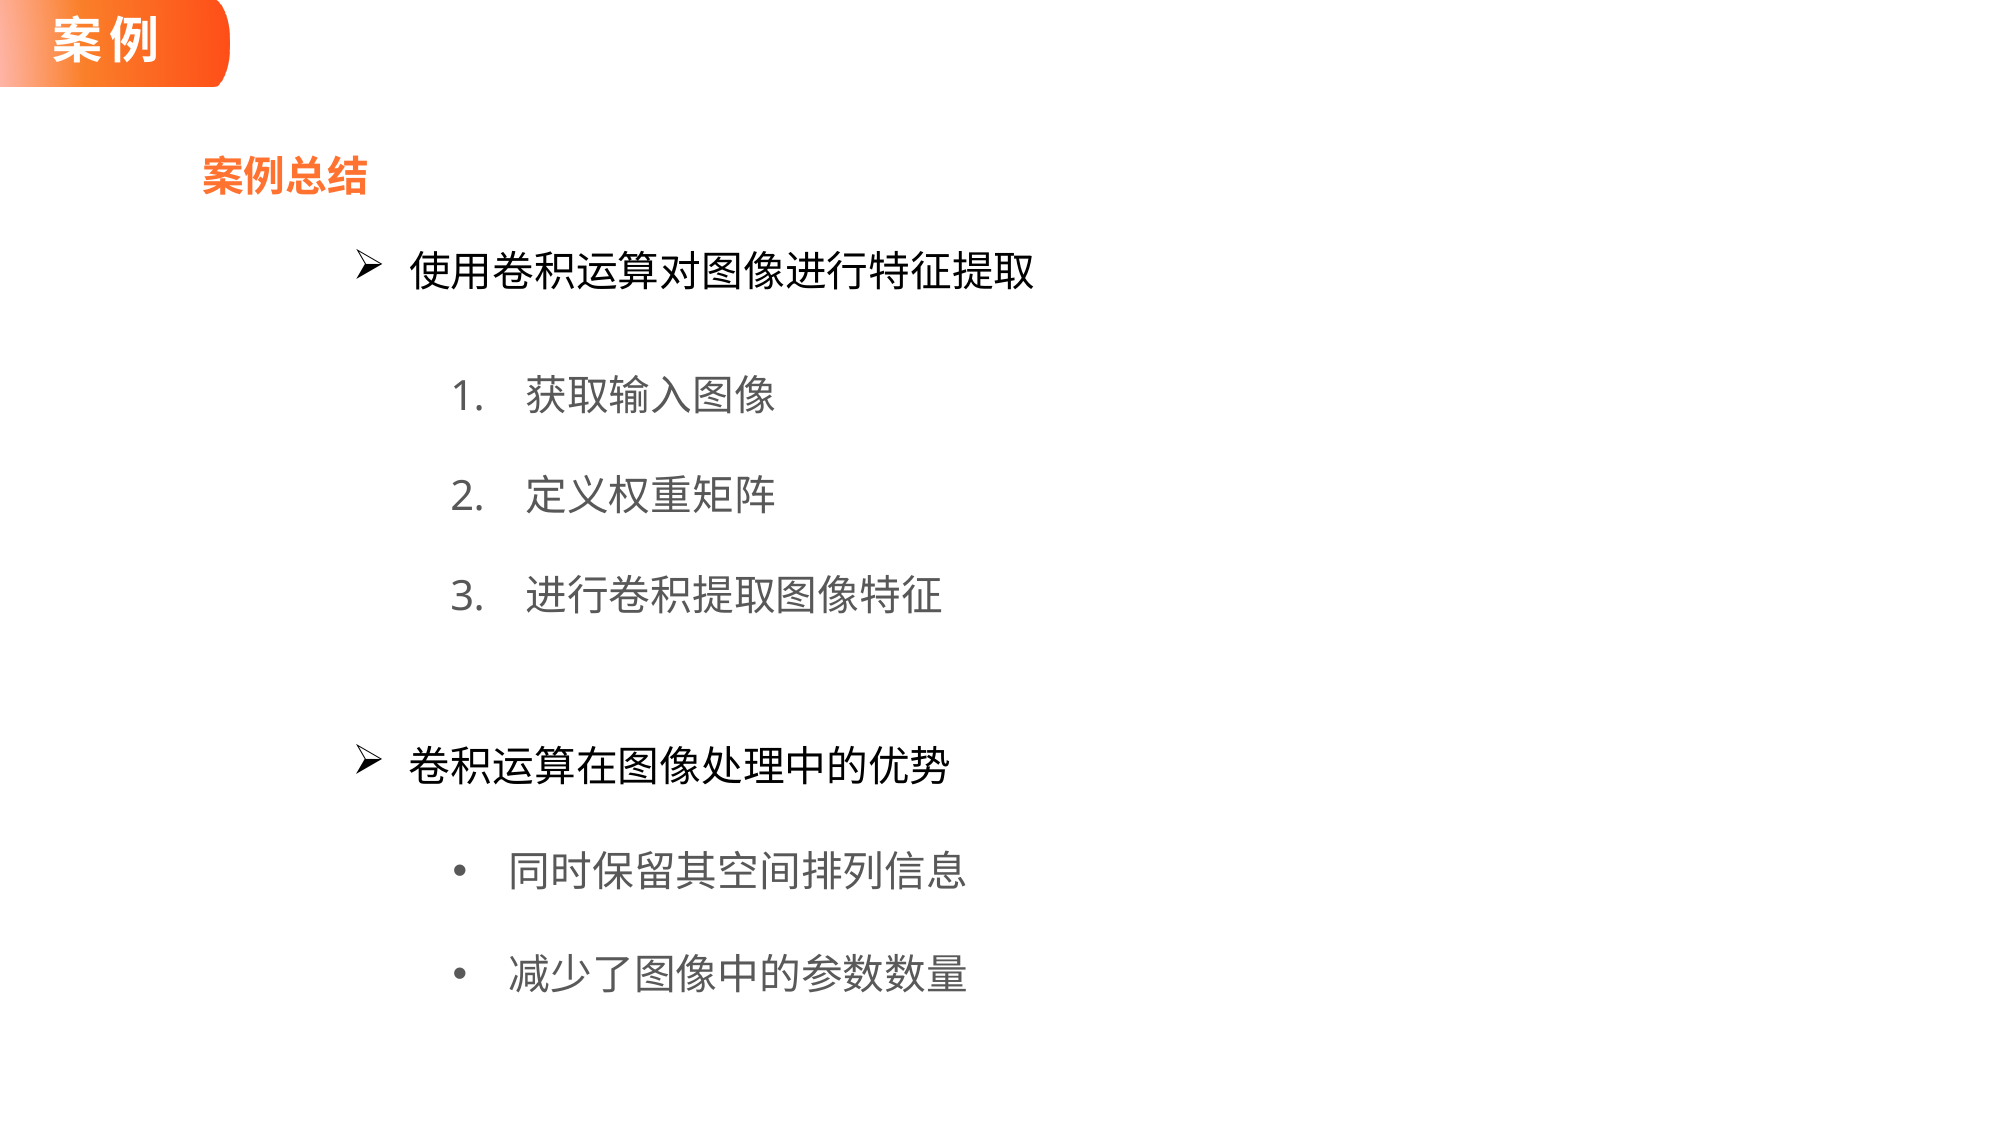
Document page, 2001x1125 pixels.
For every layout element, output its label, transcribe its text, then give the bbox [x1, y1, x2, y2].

title 案例 [0, 0, 230, 87]
text_box 案例总结 [187, 117, 1362, 207]
text_box 使用卷积运算对图像进行特征提取 [338, 237, 1051, 302]
text_box 获取输入图像 定义权重矩阵 进行卷积提取图像特征 [435, 311, 1462, 627]
text_box 卷积运算在图像处理中的优势 [337, 732, 967, 798]
text_box 减少了图像中的参数数量 [437, 940, 984, 1006]
text_box 同时保留其空间排列信息 [437, 837, 984, 903]
